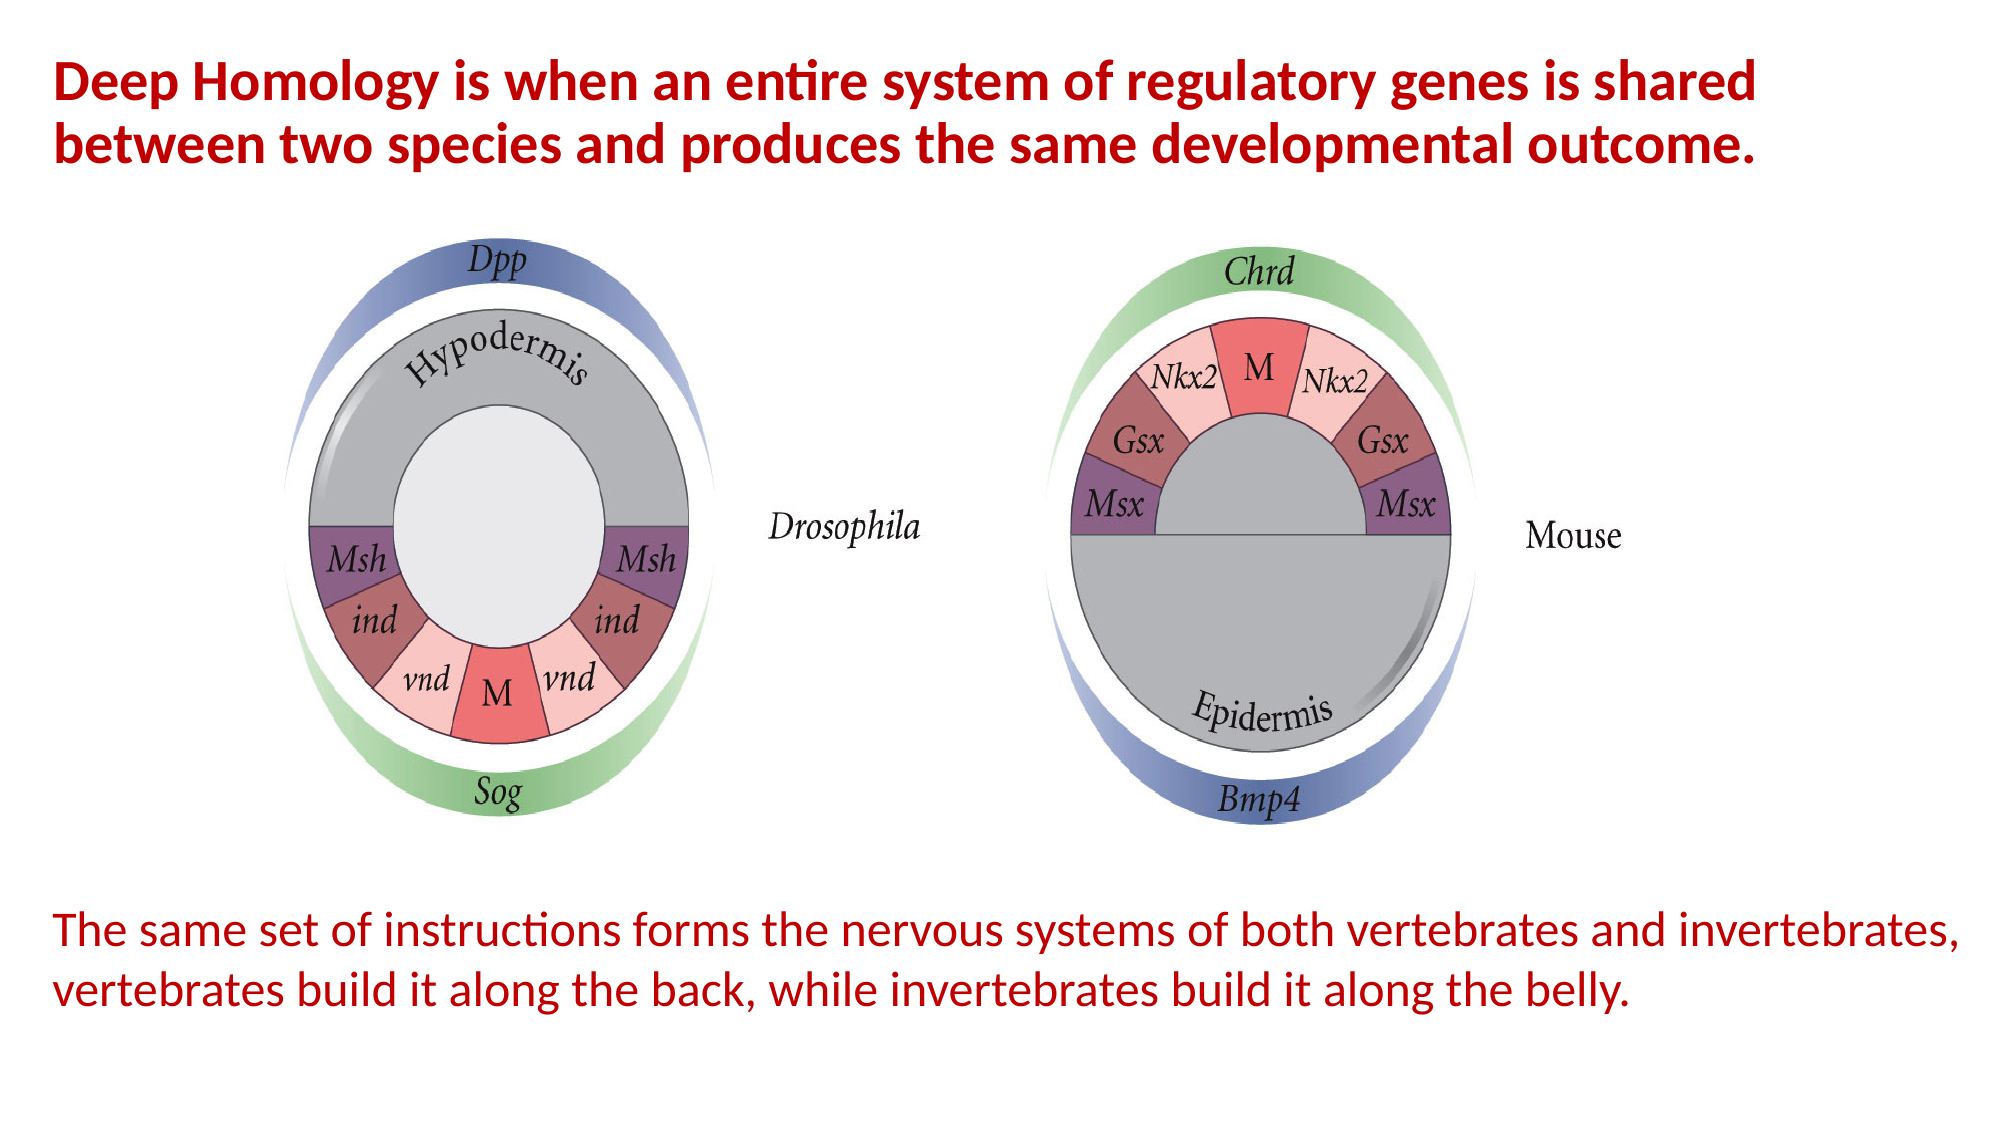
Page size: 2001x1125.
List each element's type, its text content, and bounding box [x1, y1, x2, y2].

text_box The same set of instructions forms the nervous systems of both vertebrates and invertebrates, vertebrates build it along the back, while invertebrates build it along the belly. [38, 889, 1985, 1026]
title Deep Homology is when an entire system of regulatory genes is shared between two species and produces the same developmental outcome. [38, 0, 1950, 227]
picture [276, 226, 1630, 838]
